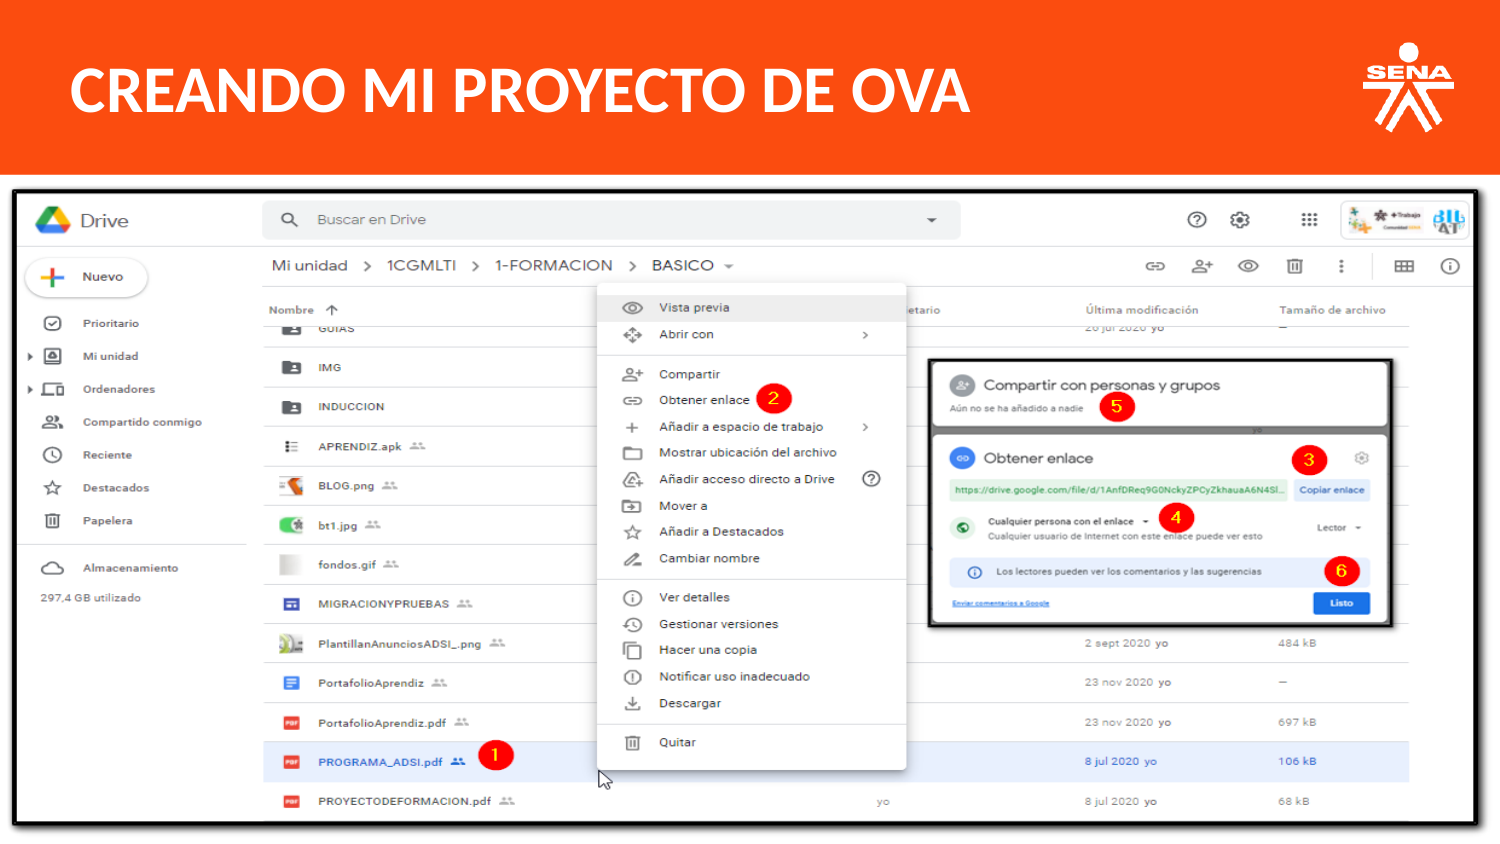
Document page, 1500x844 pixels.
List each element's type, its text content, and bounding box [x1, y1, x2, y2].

text_box CREANDO MI PROYECTO DE OVA [55, 38, 1335, 145]
picture [0, 0, 1500, 844]
